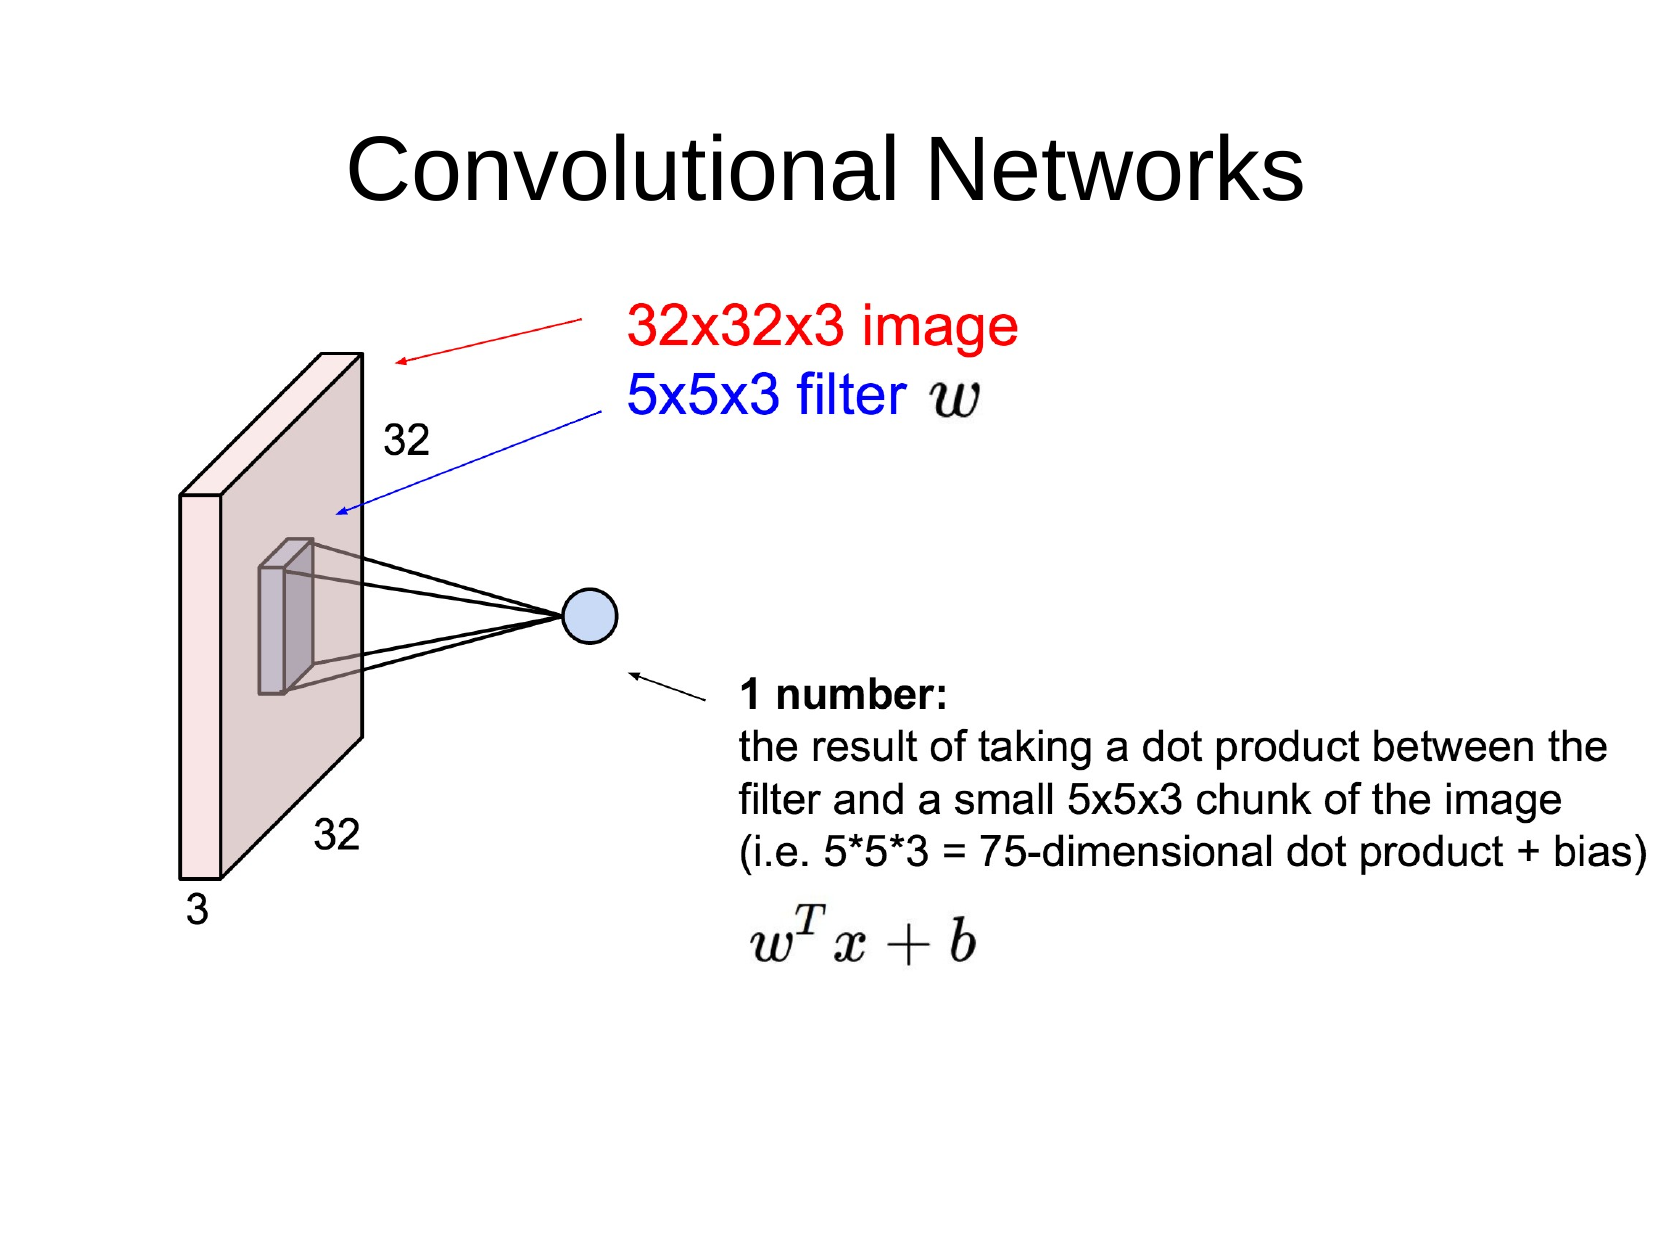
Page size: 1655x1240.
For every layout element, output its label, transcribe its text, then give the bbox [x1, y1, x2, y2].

text_box [8, 273, 1654, 987]
title Convolutional Networks [144, 56, 1510, 256]
